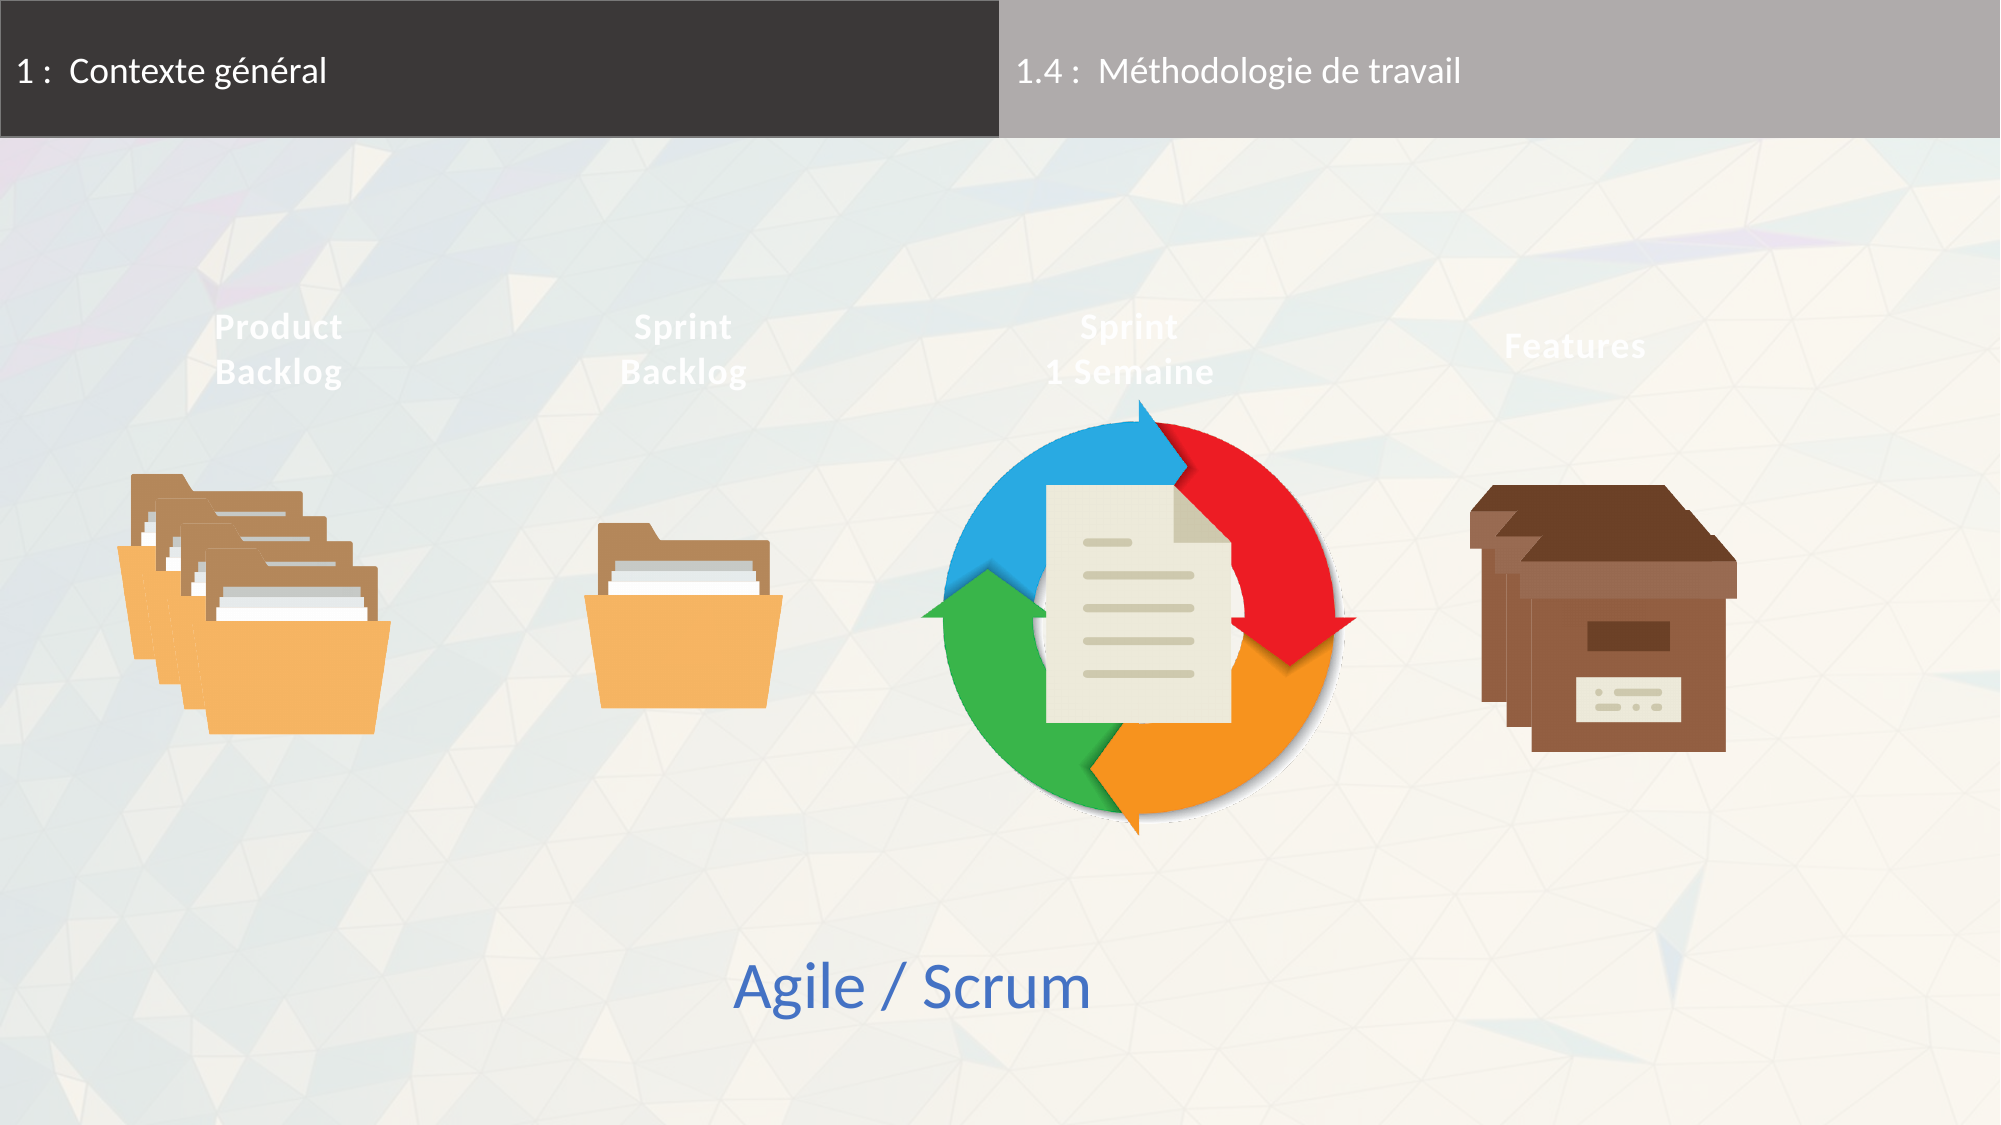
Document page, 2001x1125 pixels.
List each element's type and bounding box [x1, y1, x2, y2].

text_box [117, 467, 391, 741]
text_box [913, 390, 1364, 841]
picture [0, 0, 2000, 1125]
text_box [1470, 485, 1737, 752]
